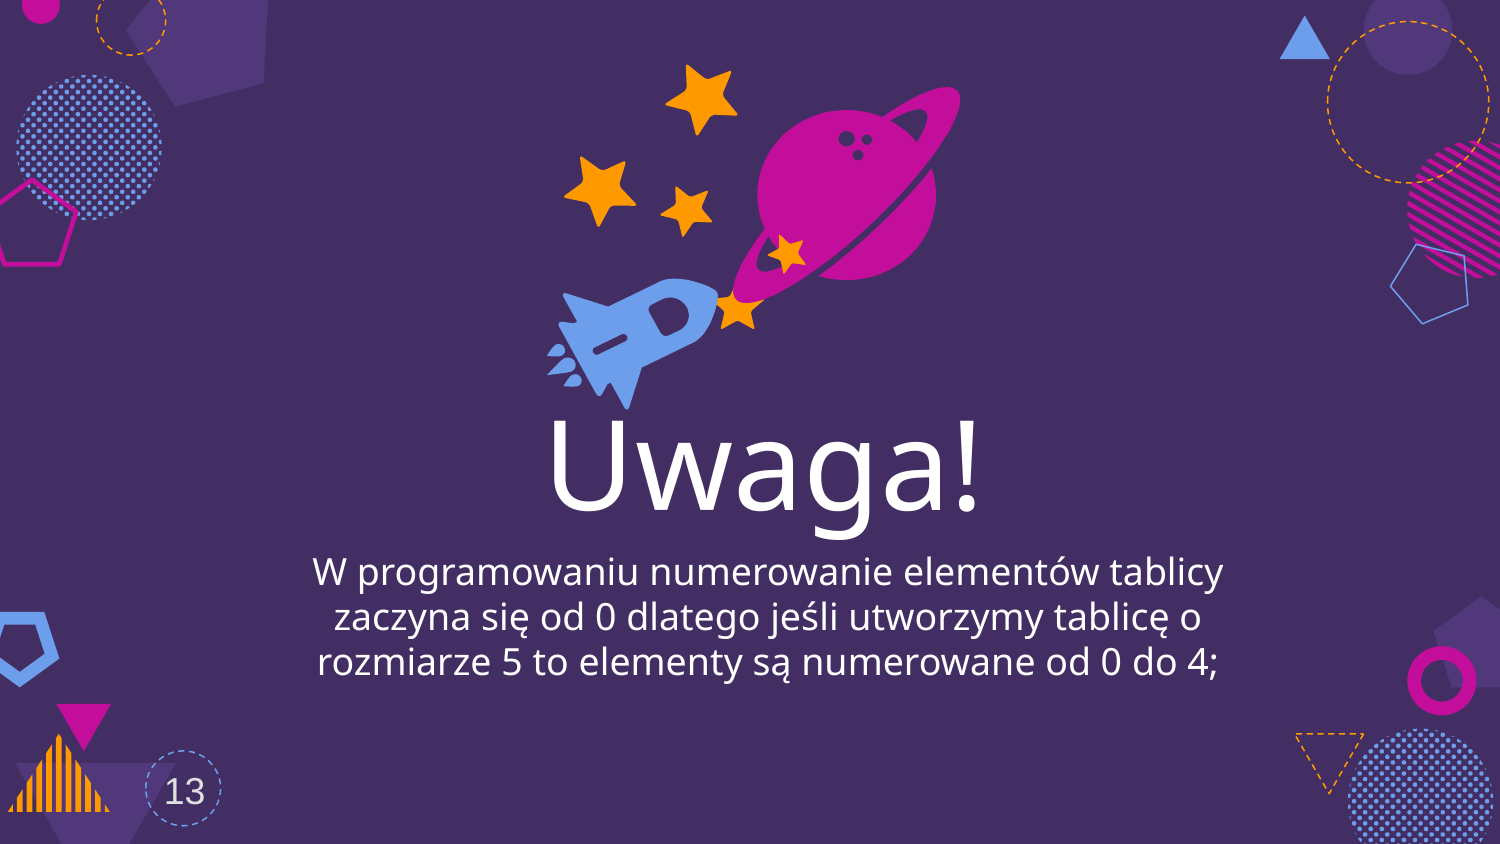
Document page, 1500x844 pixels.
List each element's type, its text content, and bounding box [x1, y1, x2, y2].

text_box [732, 86, 961, 304]
title Uwaga! [361, 364, 1168, 533]
text_box 13 [148, 759, 221, 820]
text_box [665, 64, 732, 136]
text_box [564, 156, 637, 227]
text_box [660, 186, 713, 237]
subtitle W programowaniu numerowanie elementów tablicy zaczyna się od 0 dlatego jeśli utworzymy tablicę o rozmiarze 5 to elementy są numerowane od 0 do 4; [244, 533, 1293, 760]
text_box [553, 263, 704, 407]
text_box [717, 297, 755, 329]
